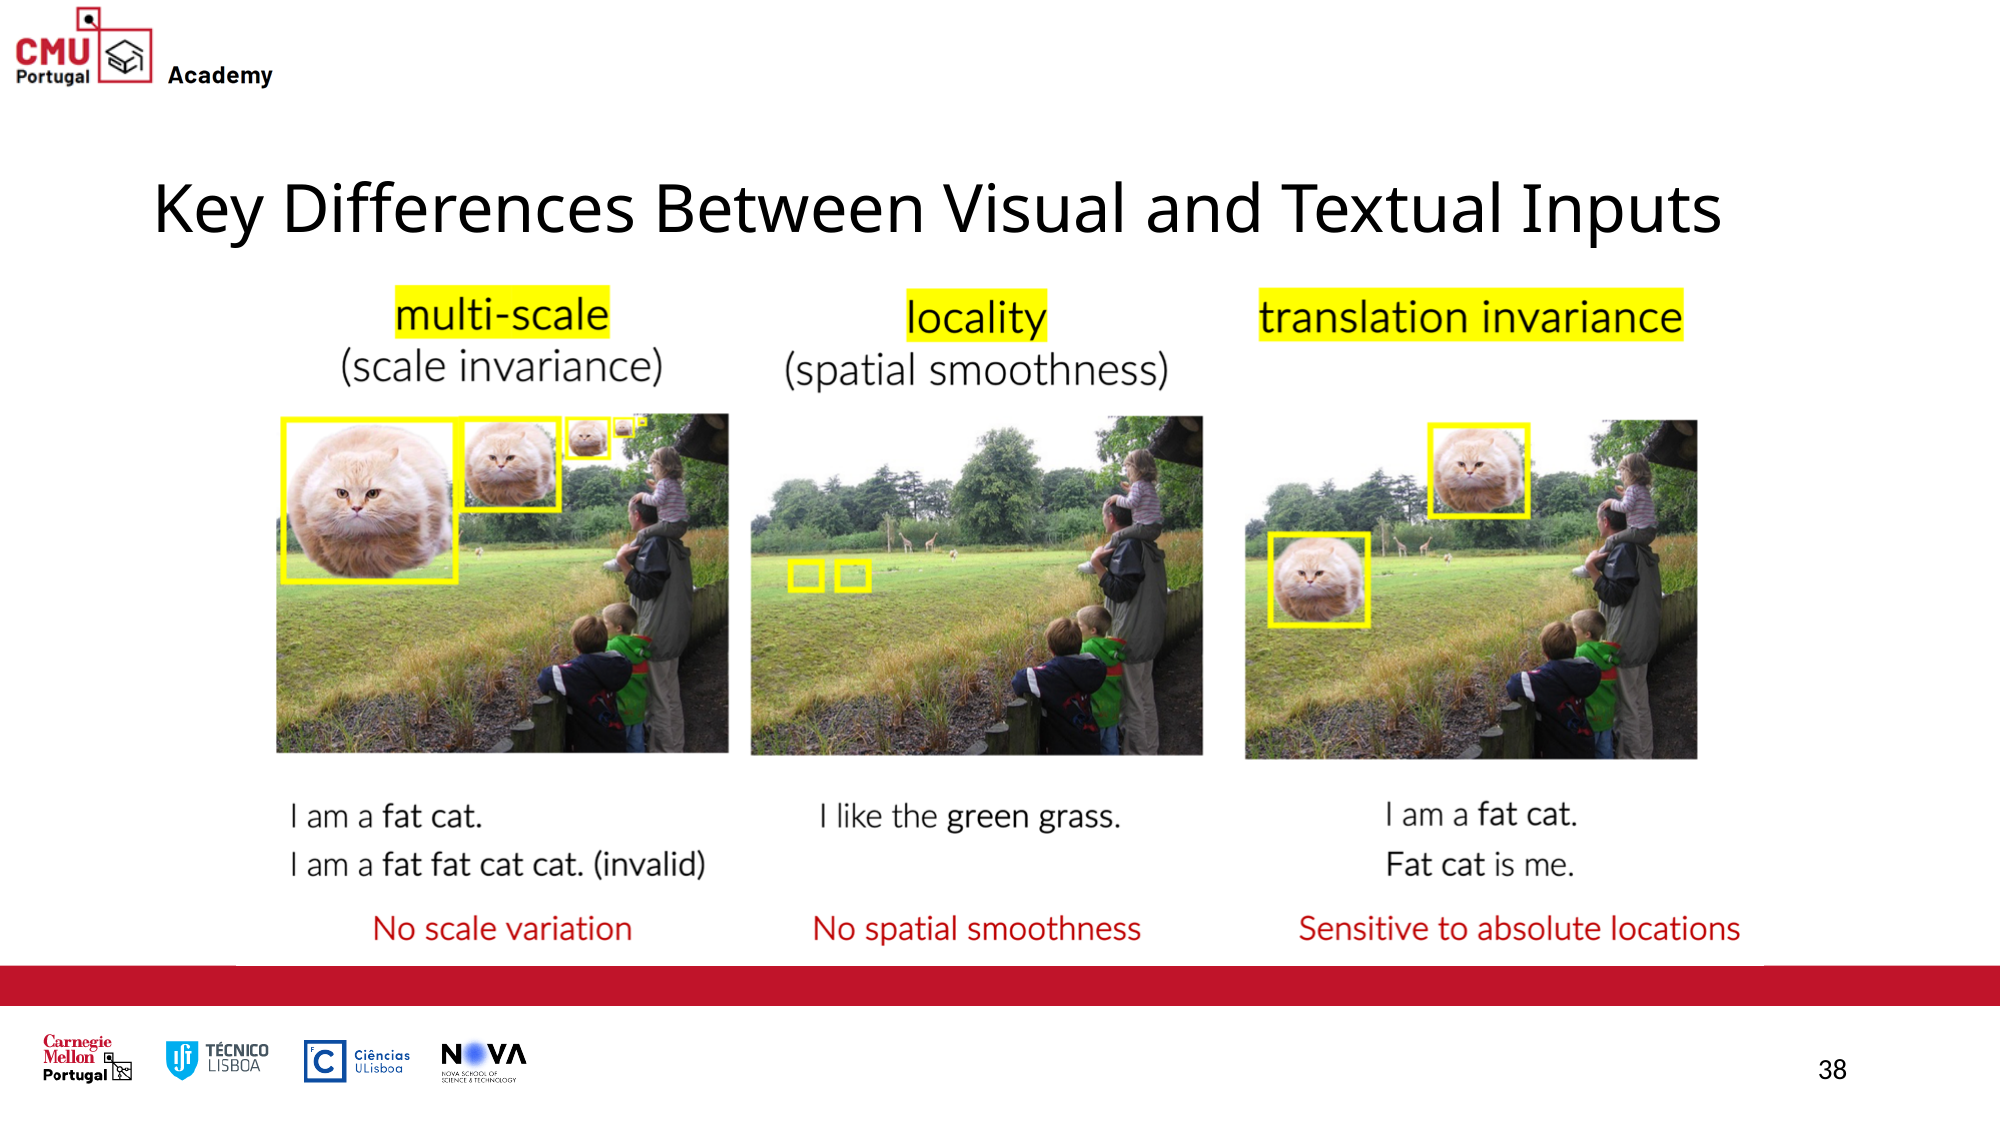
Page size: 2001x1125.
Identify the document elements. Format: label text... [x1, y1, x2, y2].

picture [0, 1011, 583, 1110]
slide_number 38 [1412, 1042, 1863, 1103]
title Key Differences Between Visual and Textual Inputs [137, 145, 1904, 278]
picture [5, 3, 275, 92]
picture [236, 262, 1764, 966]
